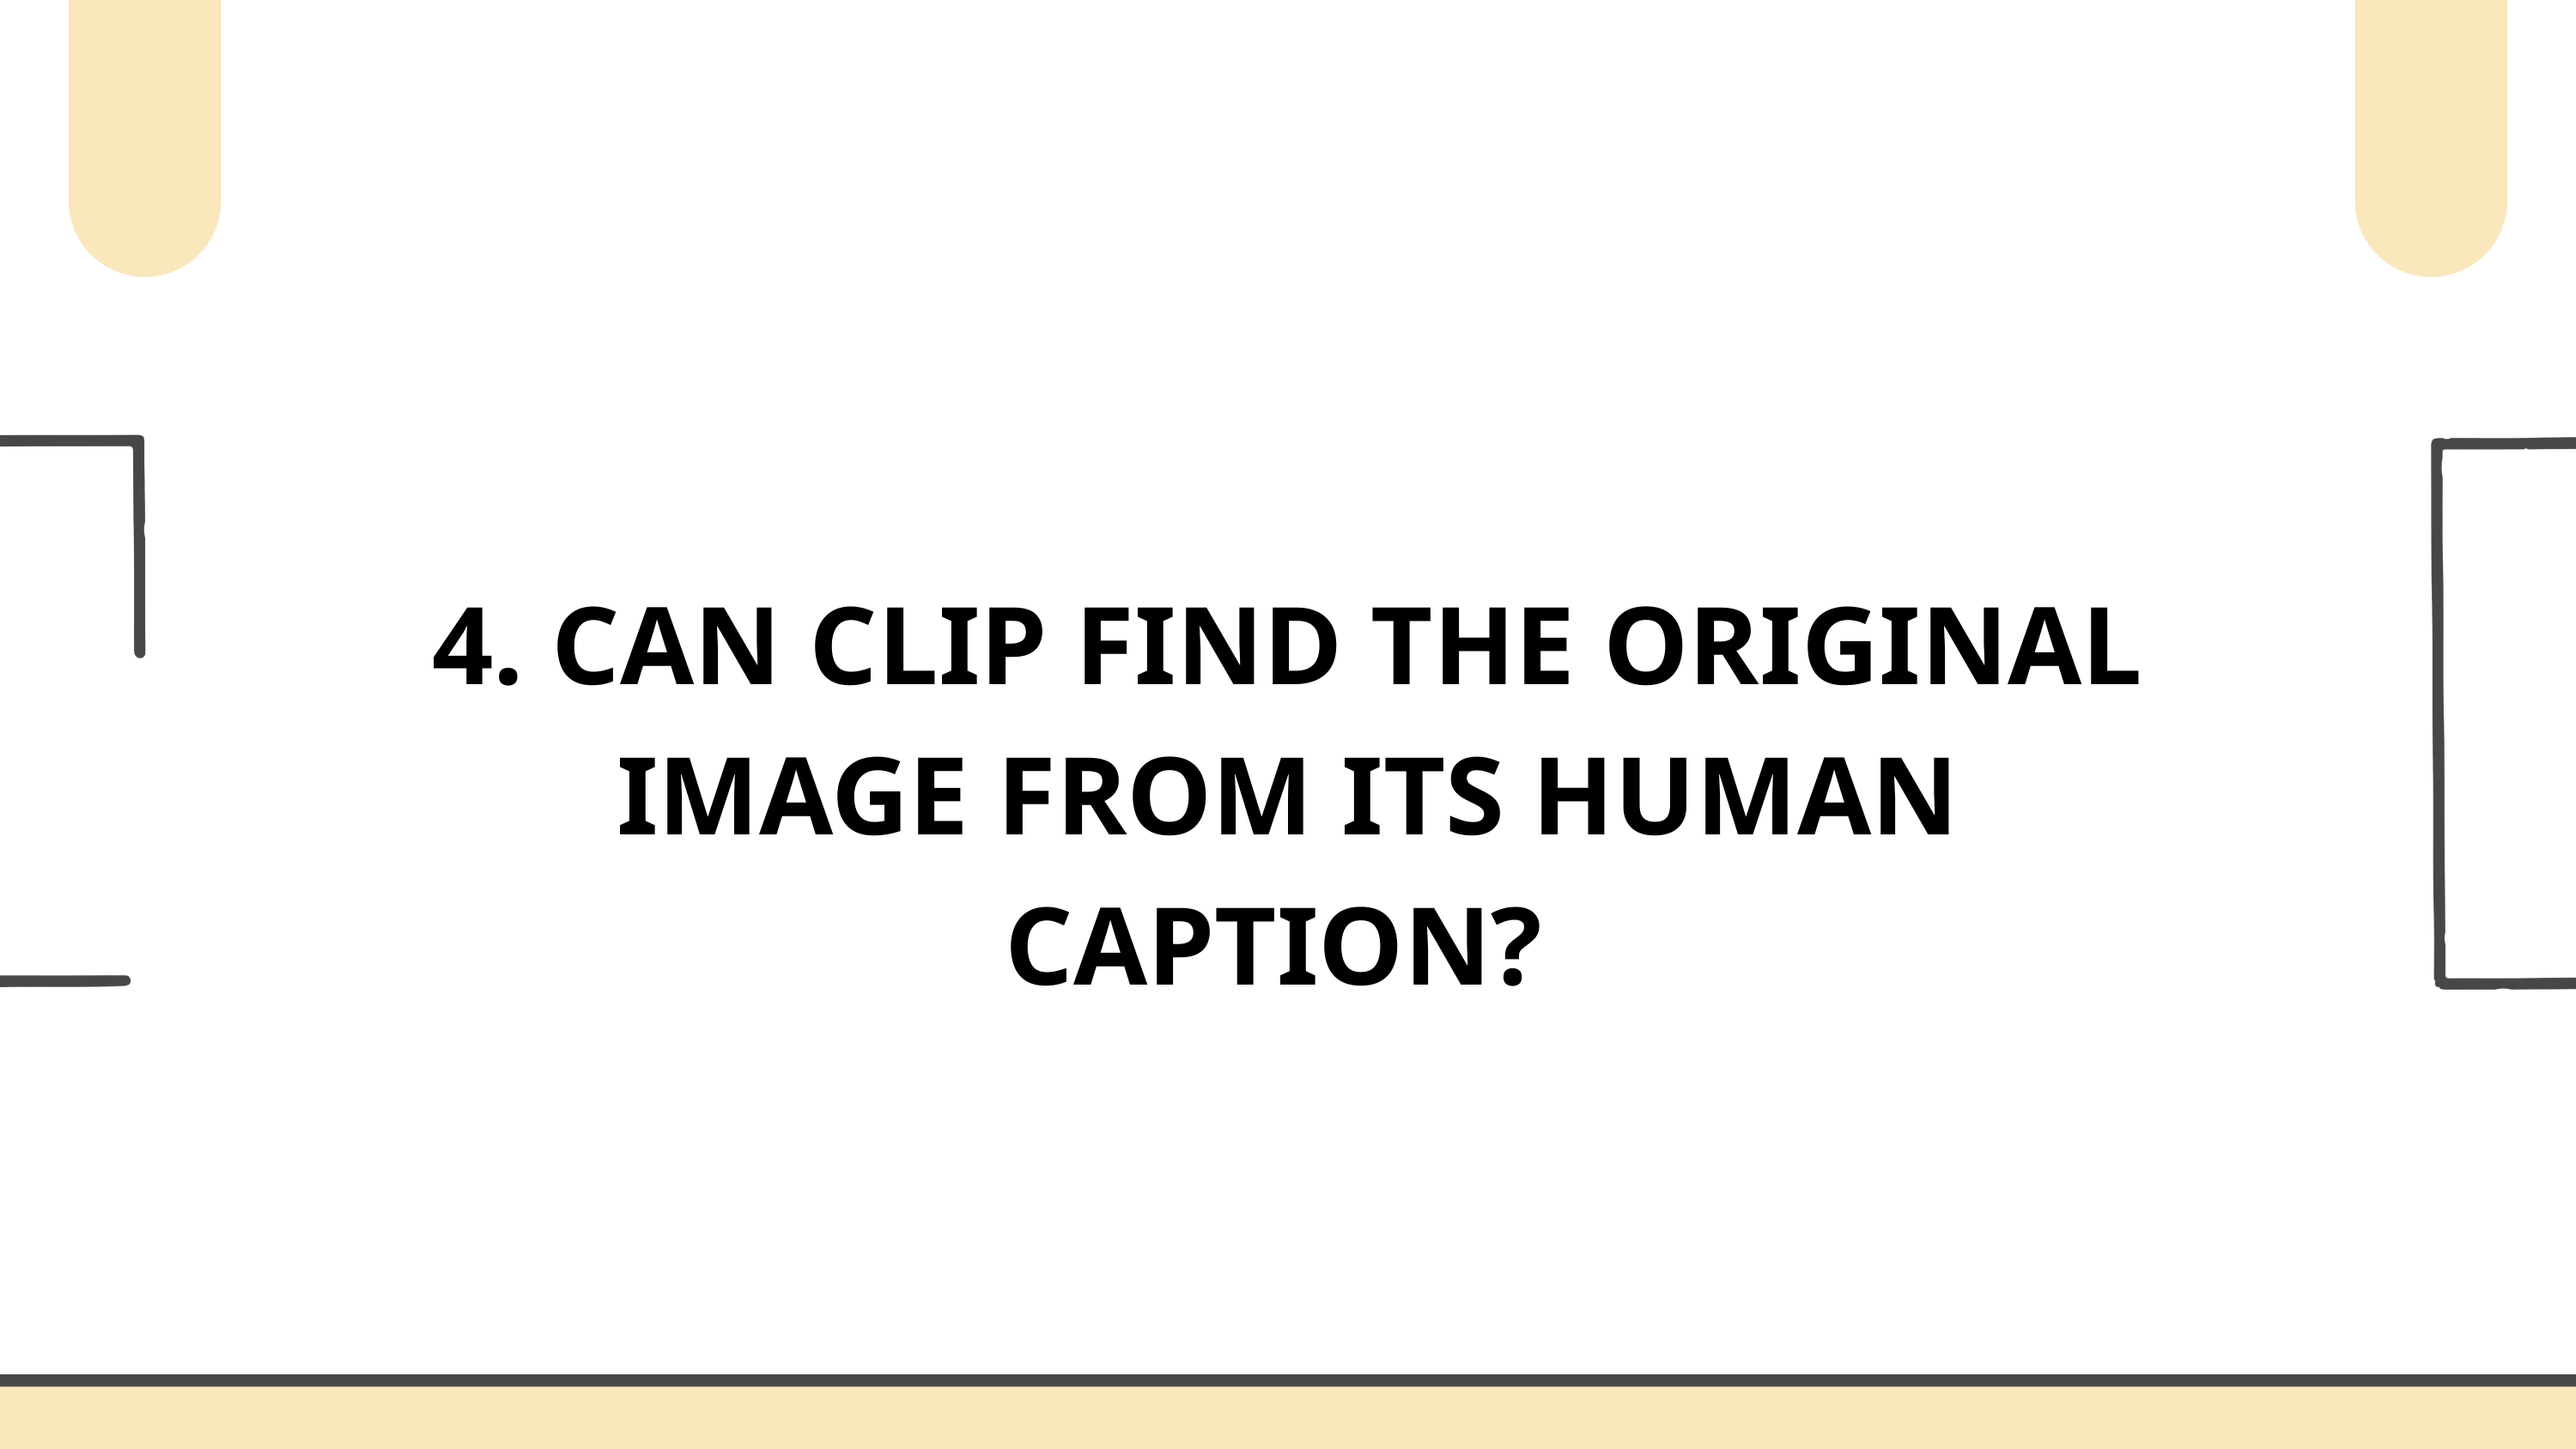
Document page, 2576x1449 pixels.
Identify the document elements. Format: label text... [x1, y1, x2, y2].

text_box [68, 0, 222, 277]
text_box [2354, 0, 2508, 277]
text_box [0, 434, 146, 990]
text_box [0, 1379, 2576, 1449]
text_box [2431, 434, 2576, 990]
text_box 4. CAN CLIP FIND THE ORIGINAL IMAGE FROM ITS HUMAN CAPTION? [360, 556, 2216, 1007]
